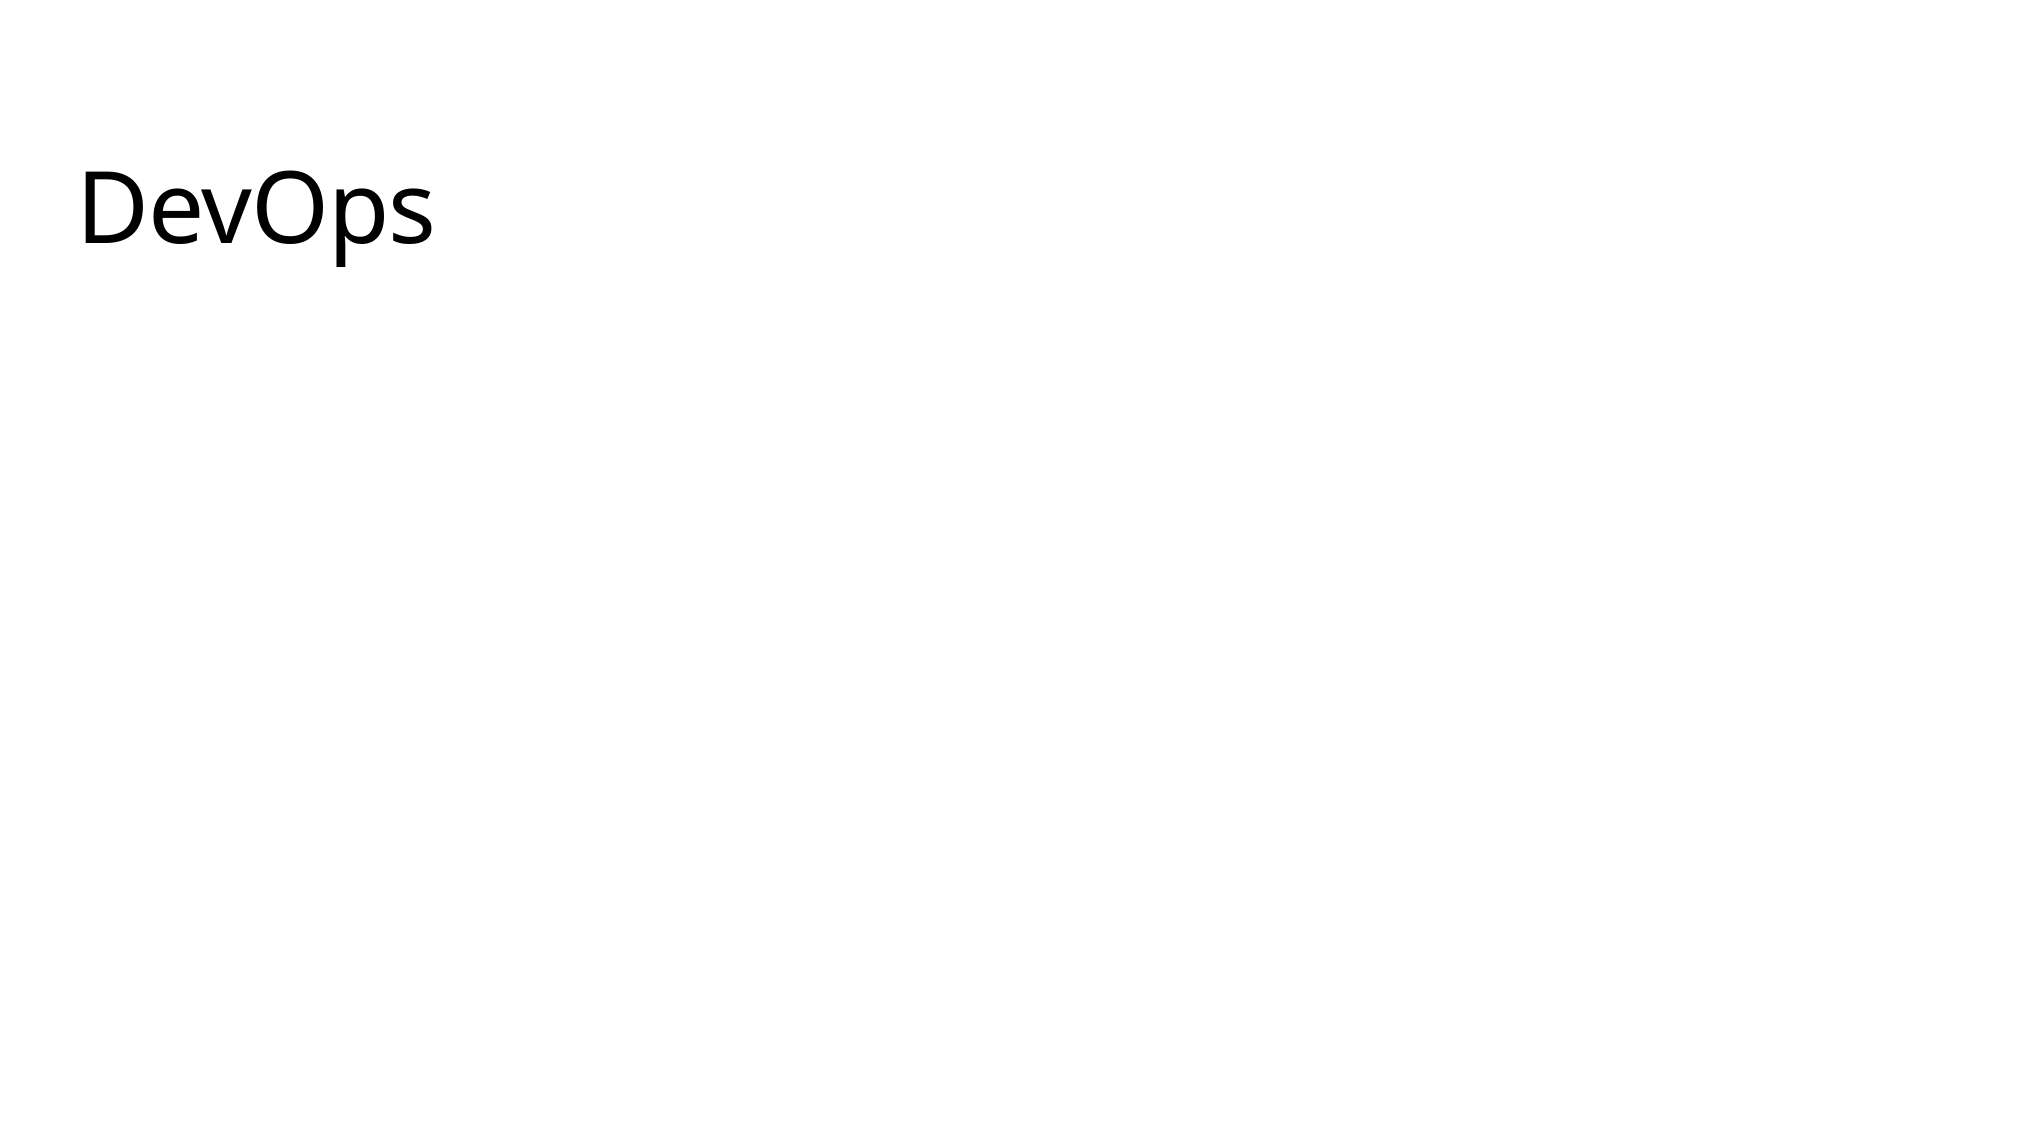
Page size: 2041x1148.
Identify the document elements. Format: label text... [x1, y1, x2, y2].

title DevOps [76, 157, 1324, 753]
